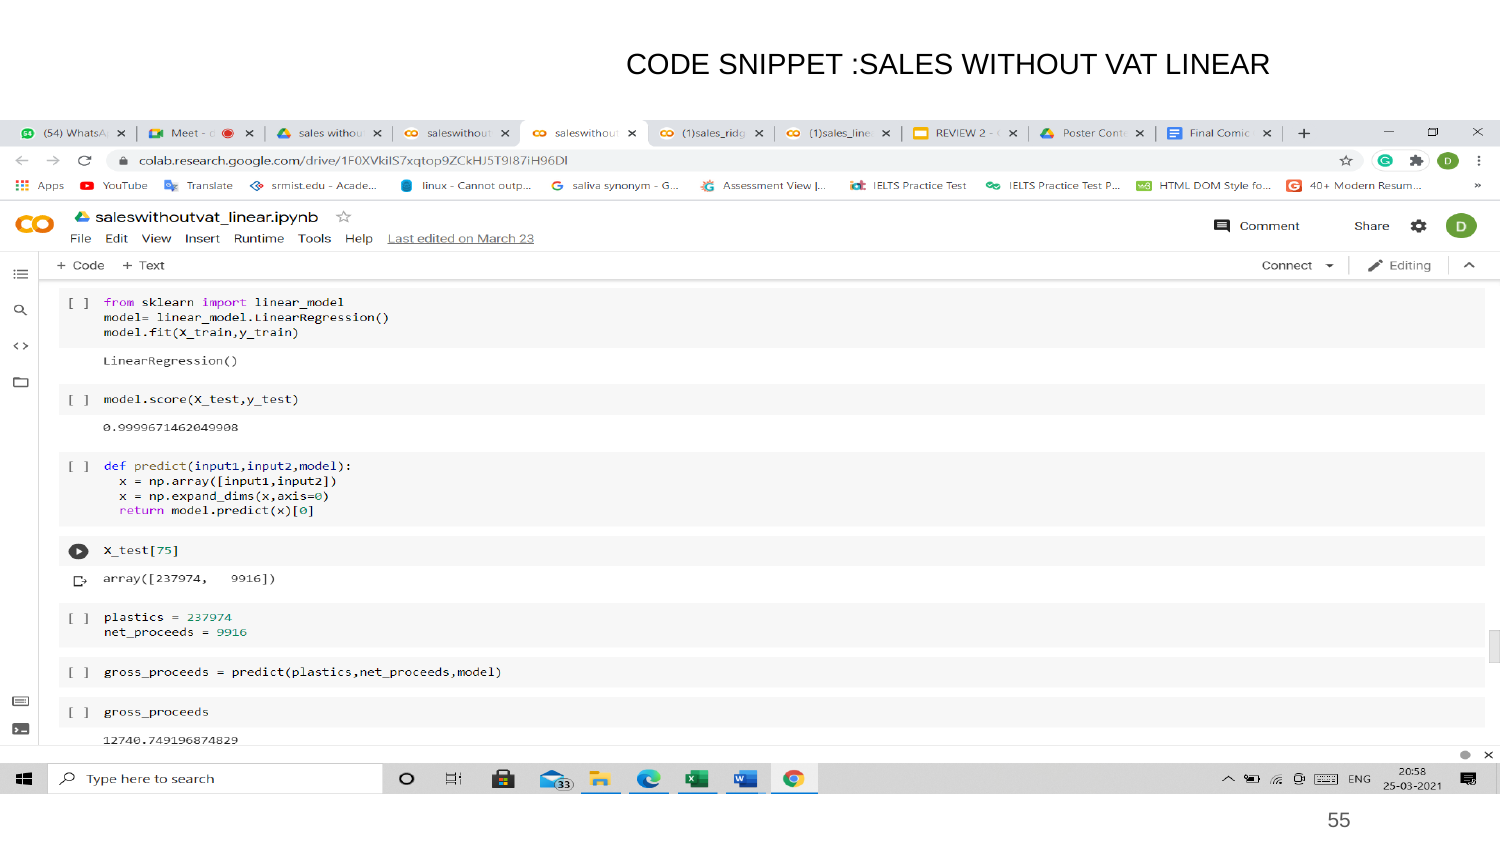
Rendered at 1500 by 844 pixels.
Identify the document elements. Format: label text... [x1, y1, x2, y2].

text_box CODE SNIPPET :SALES WITHOUT VAT LINEAR [611, 30, 1500, 95]
slide_number ‹#› [1165, 802, 1362, 844]
picture [0, 120, 1500, 795]
